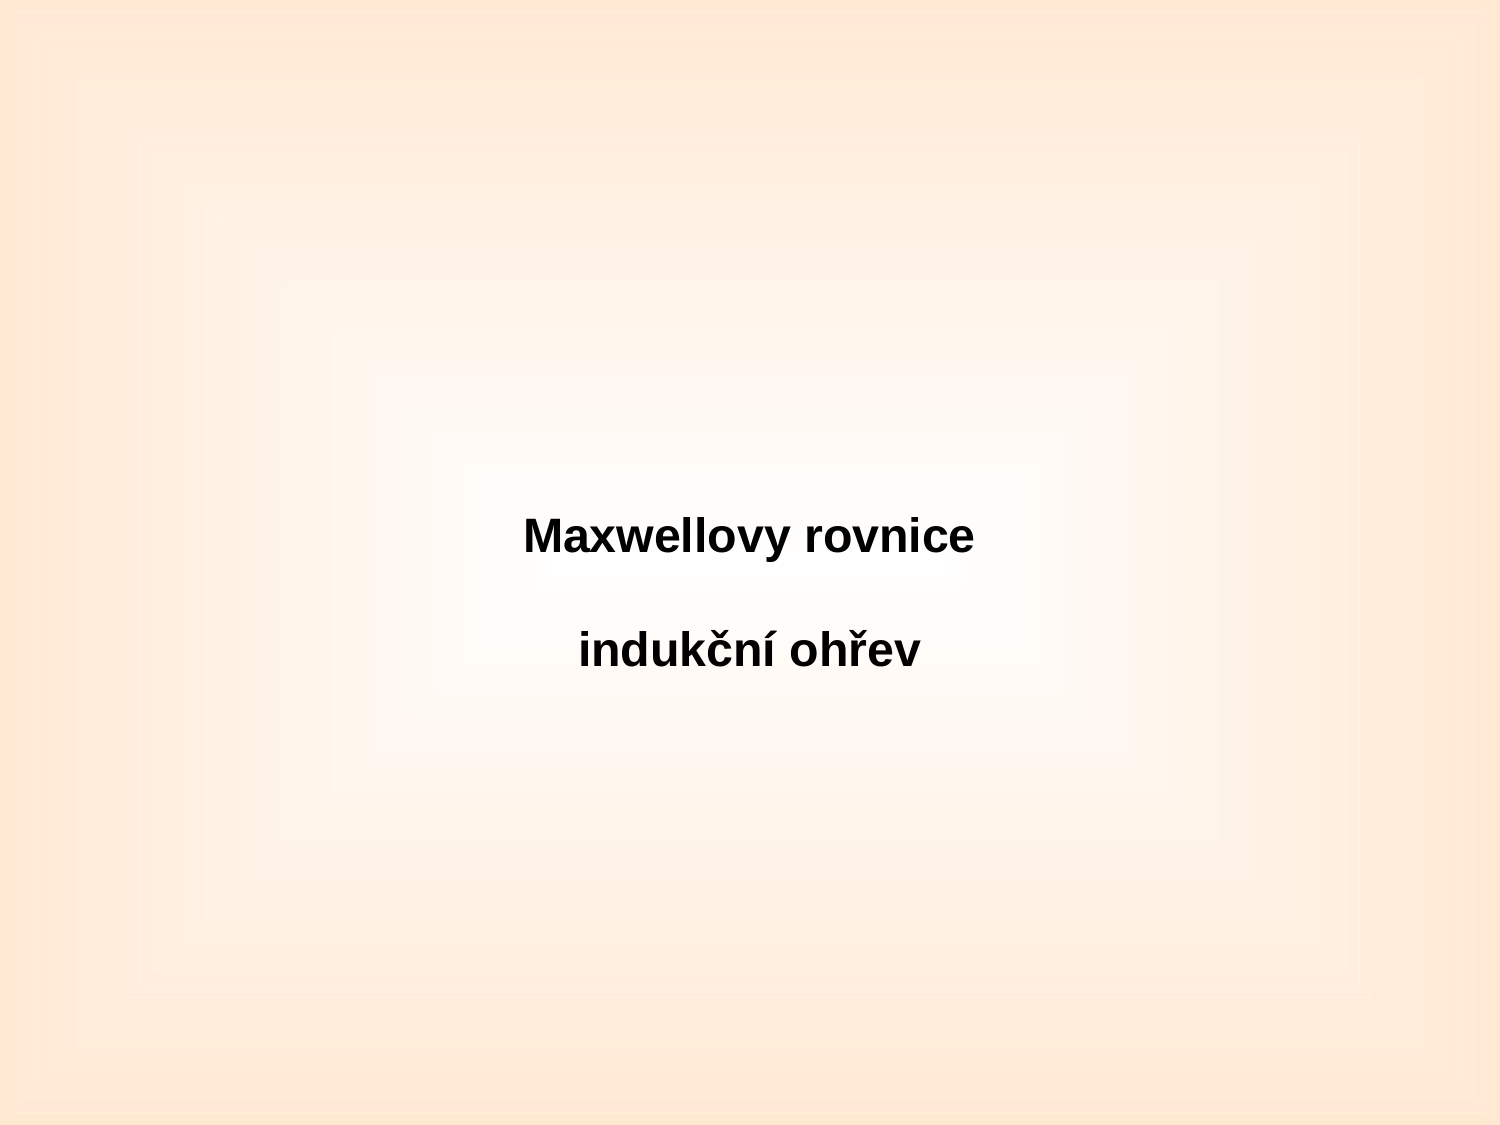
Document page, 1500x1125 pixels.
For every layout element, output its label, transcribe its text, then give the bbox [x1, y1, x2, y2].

text_box Maxwellovy rovnice indukční ohřev [112, 432, 1388, 693]
